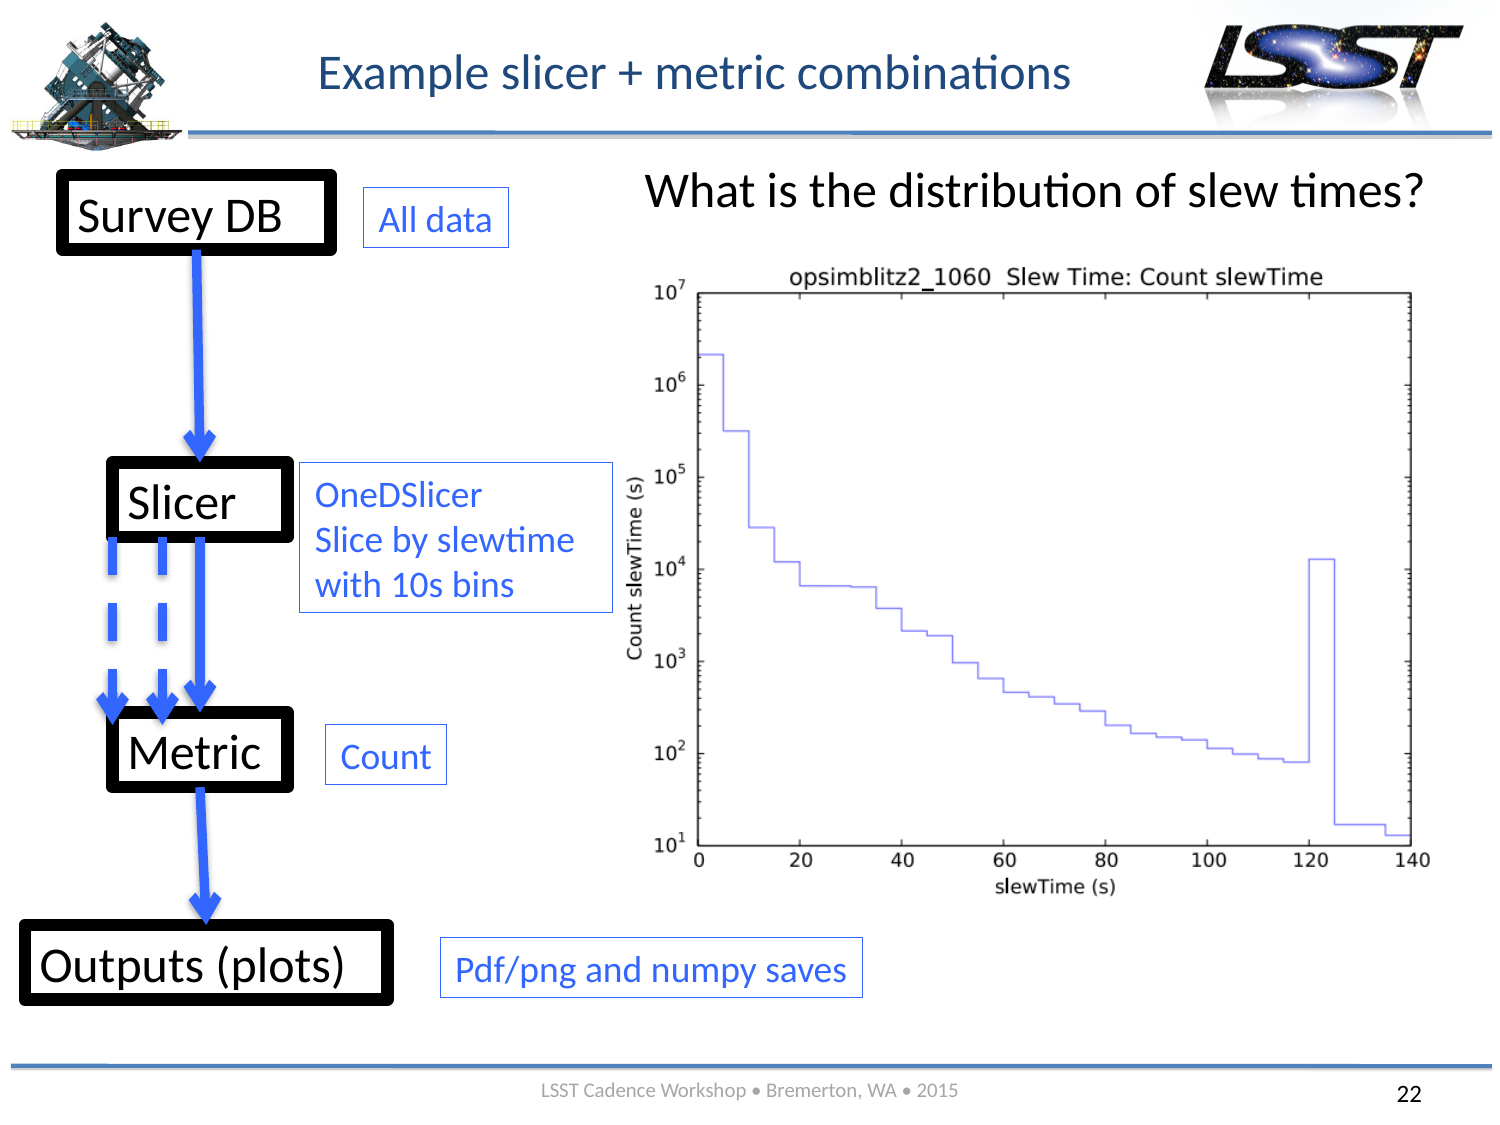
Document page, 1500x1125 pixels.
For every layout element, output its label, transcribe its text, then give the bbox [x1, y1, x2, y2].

text_box All data [363, 187, 509, 248]
text_box Count [325, 724, 447, 785]
text_box Outputs (plots) [24, 924, 388, 1000]
picture [10, 14, 188, 151]
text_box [196, 250, 201, 463]
text_box What is the distribution of slew times? [629, 149, 1441, 223]
text_box Pdf/png and numpy saves [440, 937, 863, 998]
text_box Slicer [112, 462, 288, 538]
picture [583, 224, 1500, 913]
title Example slicer + metric combinations [186, 23, 1203, 116]
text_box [112, 537, 163, 726]
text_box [199, 787, 207, 926]
picture [1166, 0, 1492, 184]
text_box OneDSlicer Slice by slewtime with 10s bins [299, 462, 577, 613]
text_box Survey DB [62, 174, 331, 250]
text_box Metric [112, 712, 288, 788]
